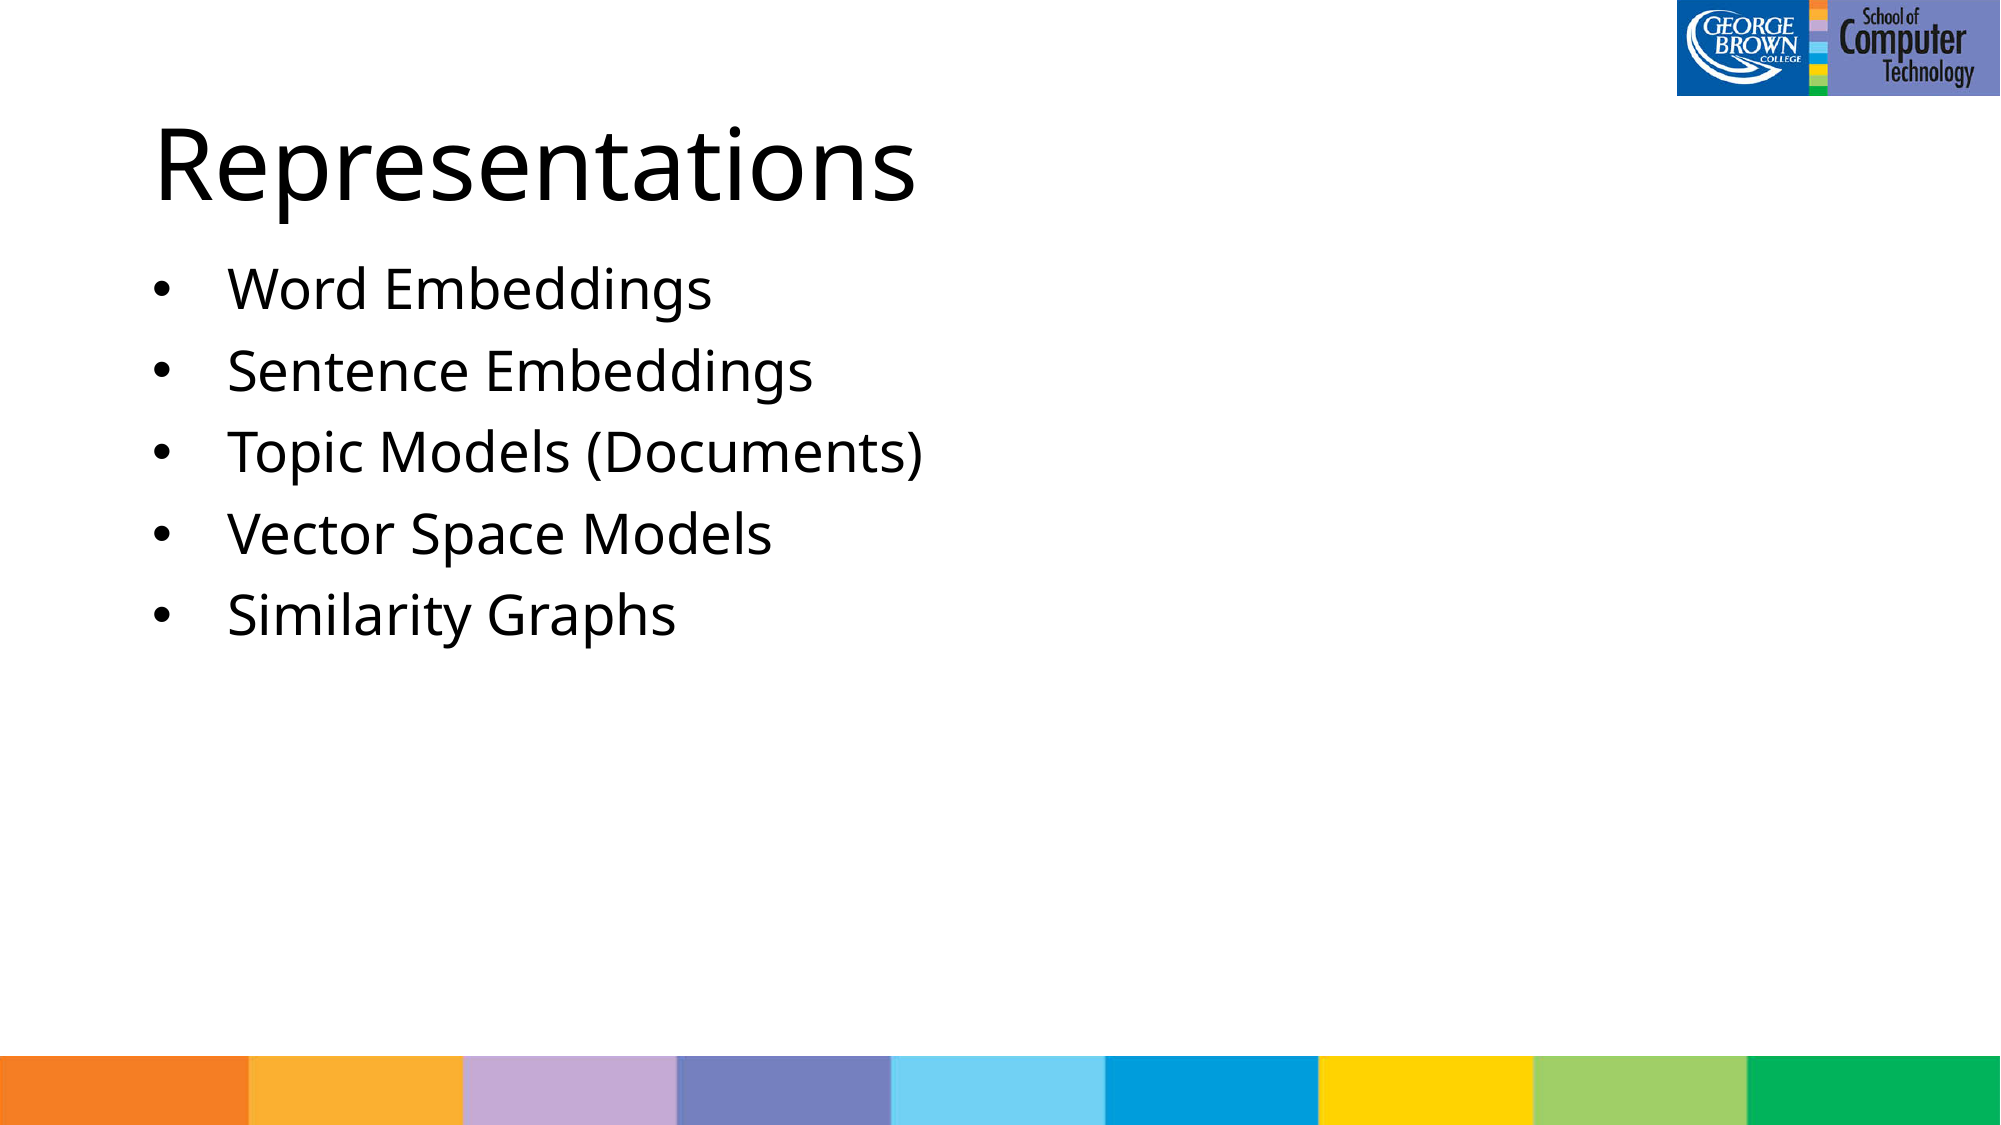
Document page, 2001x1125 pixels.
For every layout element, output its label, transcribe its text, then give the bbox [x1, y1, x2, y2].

picture [1677, 0, 2000, 96]
title Representations [137, 59, 1863, 278]
picture [0, 1056, 1105, 1125]
picture [1318, 1056, 2000, 1125]
text_box Word Embeddings Sentence Embeddings Topic Models (Documents) Vector Space Models Similarity Graphs [137, 253, 984, 737]
